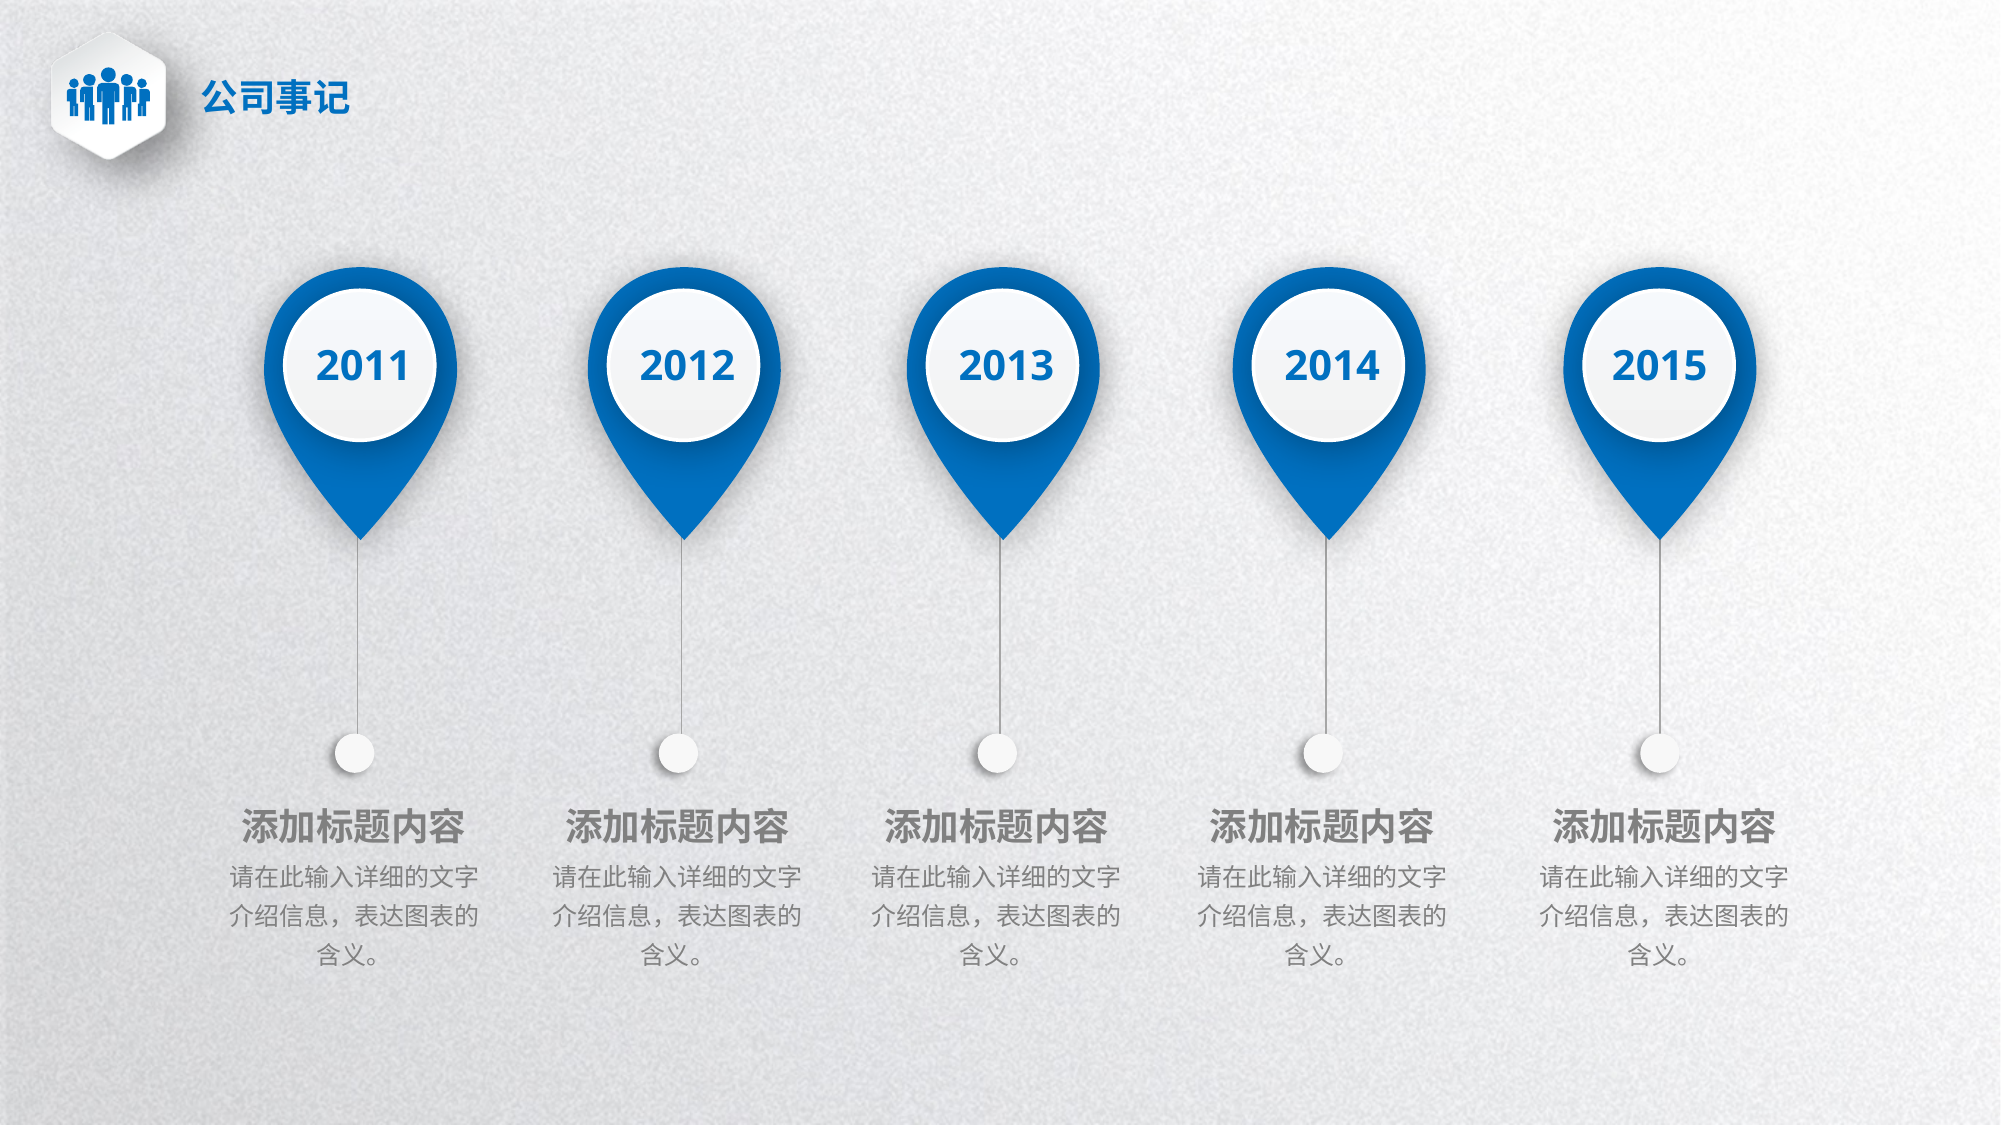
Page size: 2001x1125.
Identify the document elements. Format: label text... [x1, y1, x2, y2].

text_box 公司事记 [191, 66, 366, 127]
text_box [656, 731, 701, 775]
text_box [906, 266, 1100, 541]
text_box [1301, 731, 1345, 775]
text_box [1638, 732, 1682, 775]
picture [0, 0, 2001, 1125]
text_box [527, 795, 829, 978]
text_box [263, 266, 458, 541]
text_box [332, 731, 377, 775]
text_box [975, 731, 1020, 775]
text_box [1172, 795, 1473, 978]
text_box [846, 795, 1147, 978]
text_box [1514, 795, 1816, 978]
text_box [203, 795, 505, 978]
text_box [1563, 266, 1757, 541]
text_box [587, 266, 782, 541]
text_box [1232, 266, 1426, 541]
